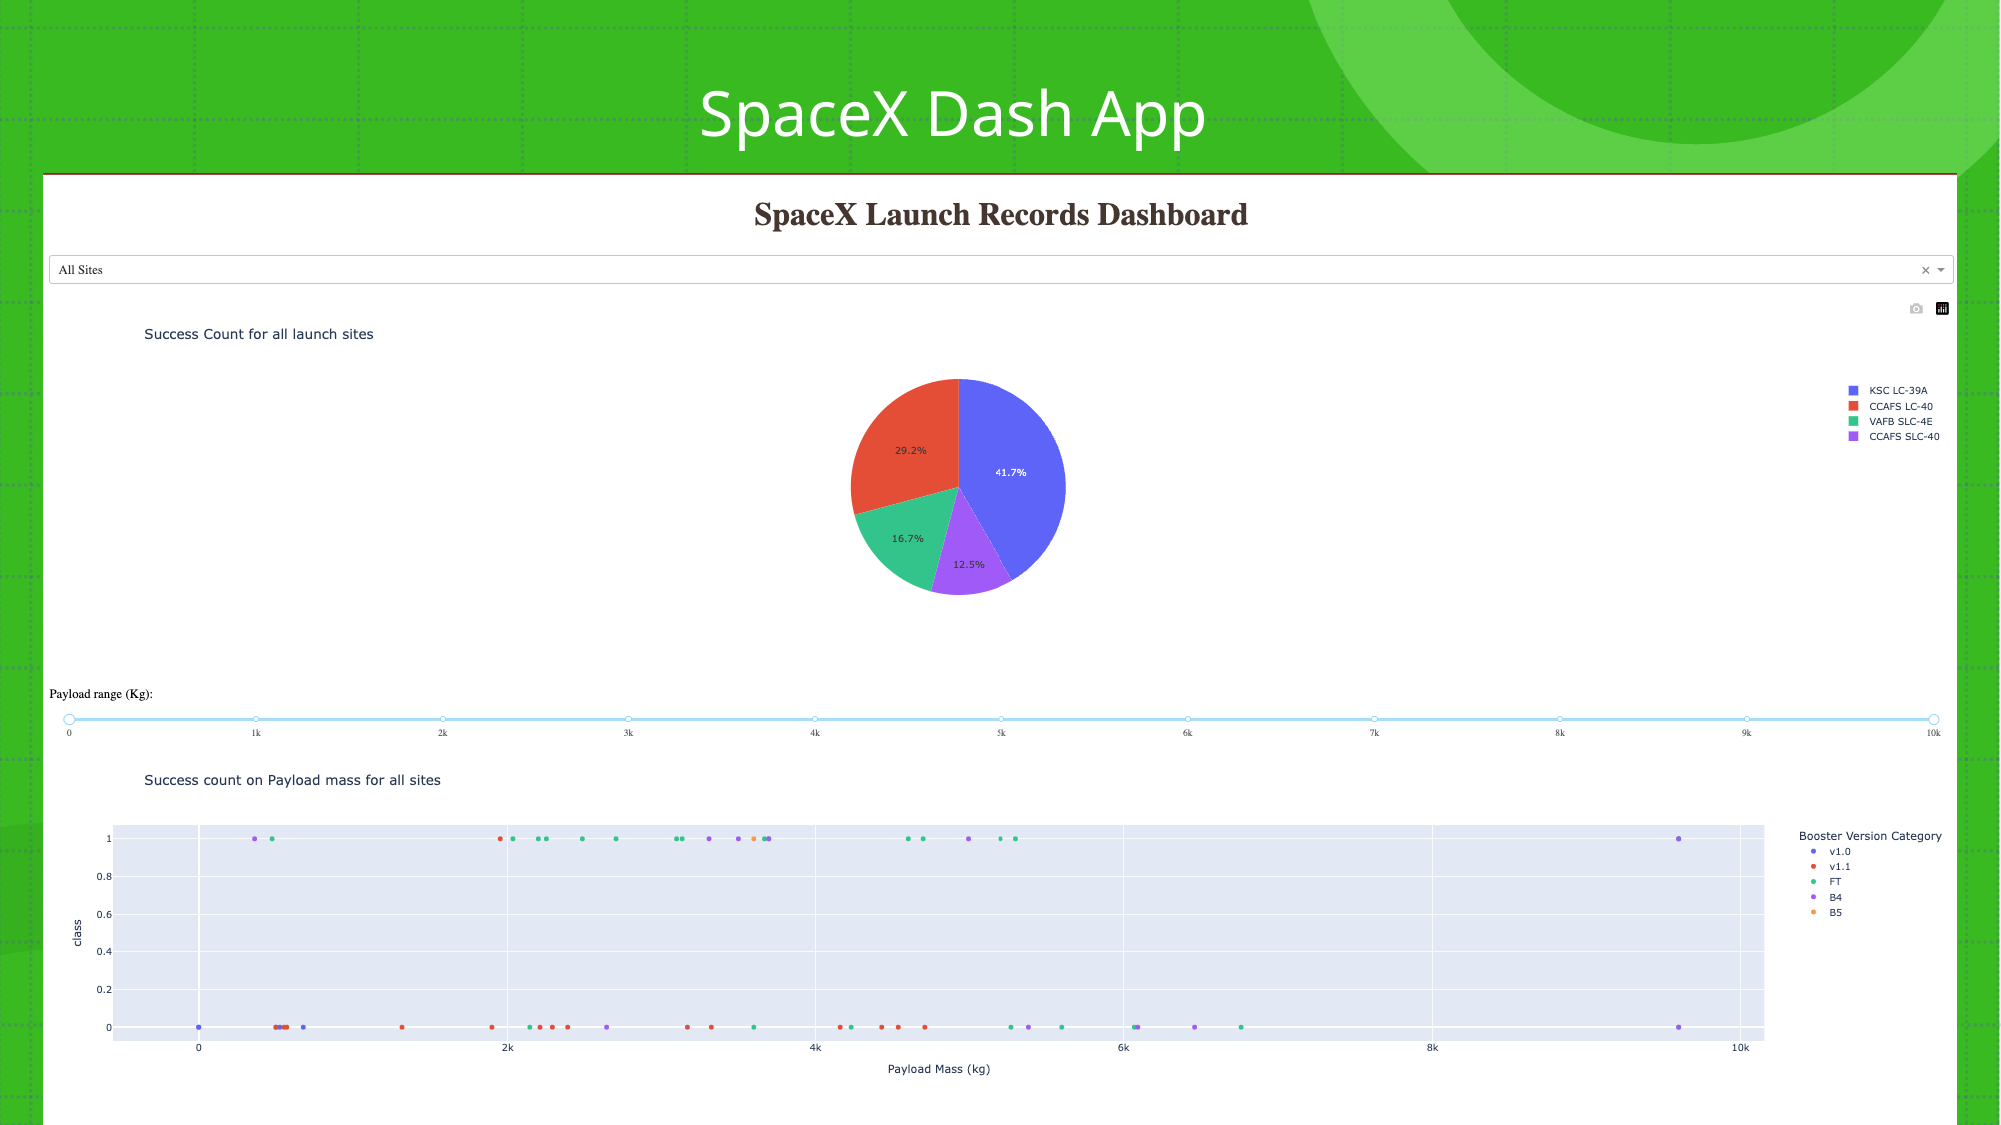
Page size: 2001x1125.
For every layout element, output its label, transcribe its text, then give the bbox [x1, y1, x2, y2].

title SpaceX Dash App [75, 59, 1834, 173]
picture [43, 173, 1957, 1125]
